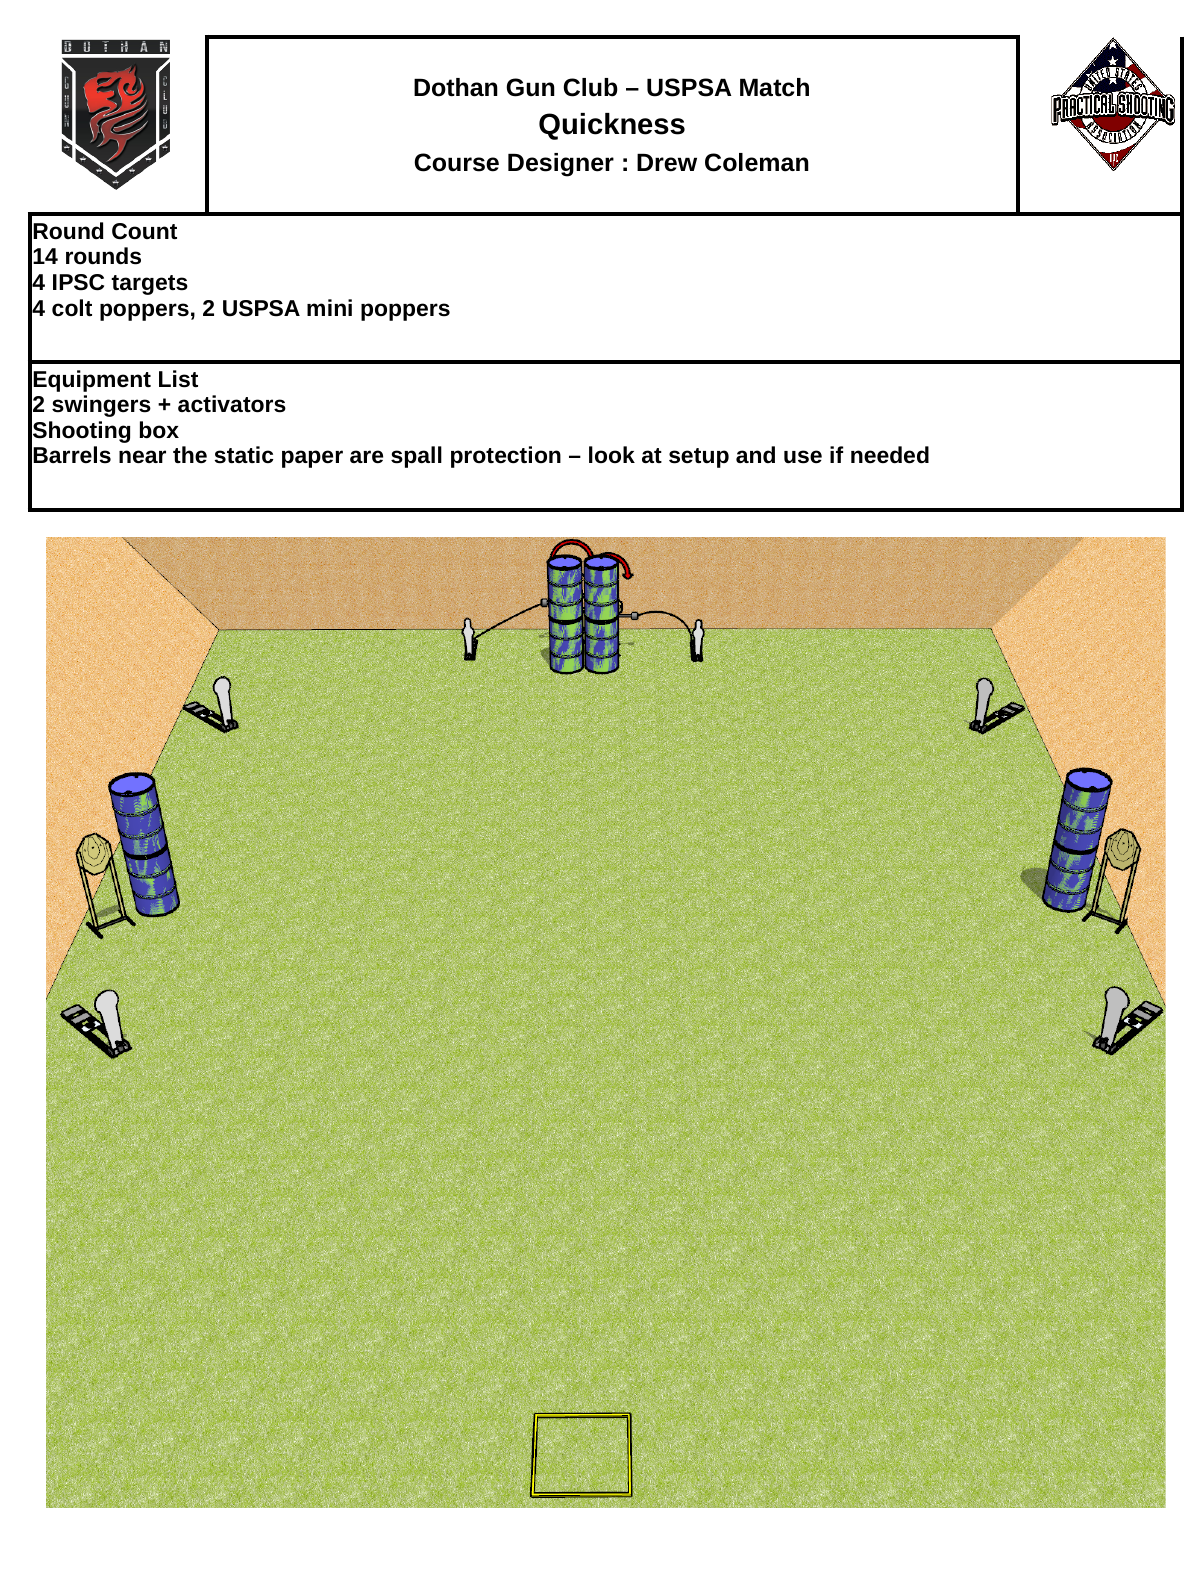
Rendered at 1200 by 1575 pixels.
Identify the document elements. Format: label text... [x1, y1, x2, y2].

table_header [30, 37, 205, 212]
table_cell Equipment List 2 swingers + activators Shooting box Barrels near the static paper are spall protection – look at setup and use if needed [32, 364, 1180, 508]
table_header Dothan Gun Club – USPSA Match Quickness Course Designer : Drew Coleman [209, 39, 1016, 212]
picture [58, 36, 173, 193]
table_cell Round Count 14 rounds 4 IPSC targets 4 colt poppers, 2 USPSA mini poppers [32, 216, 1180, 360]
table_header [1020, 37, 1180, 212]
picture [1044, 36, 1183, 175]
picture [45, 532, 1166, 1508]
